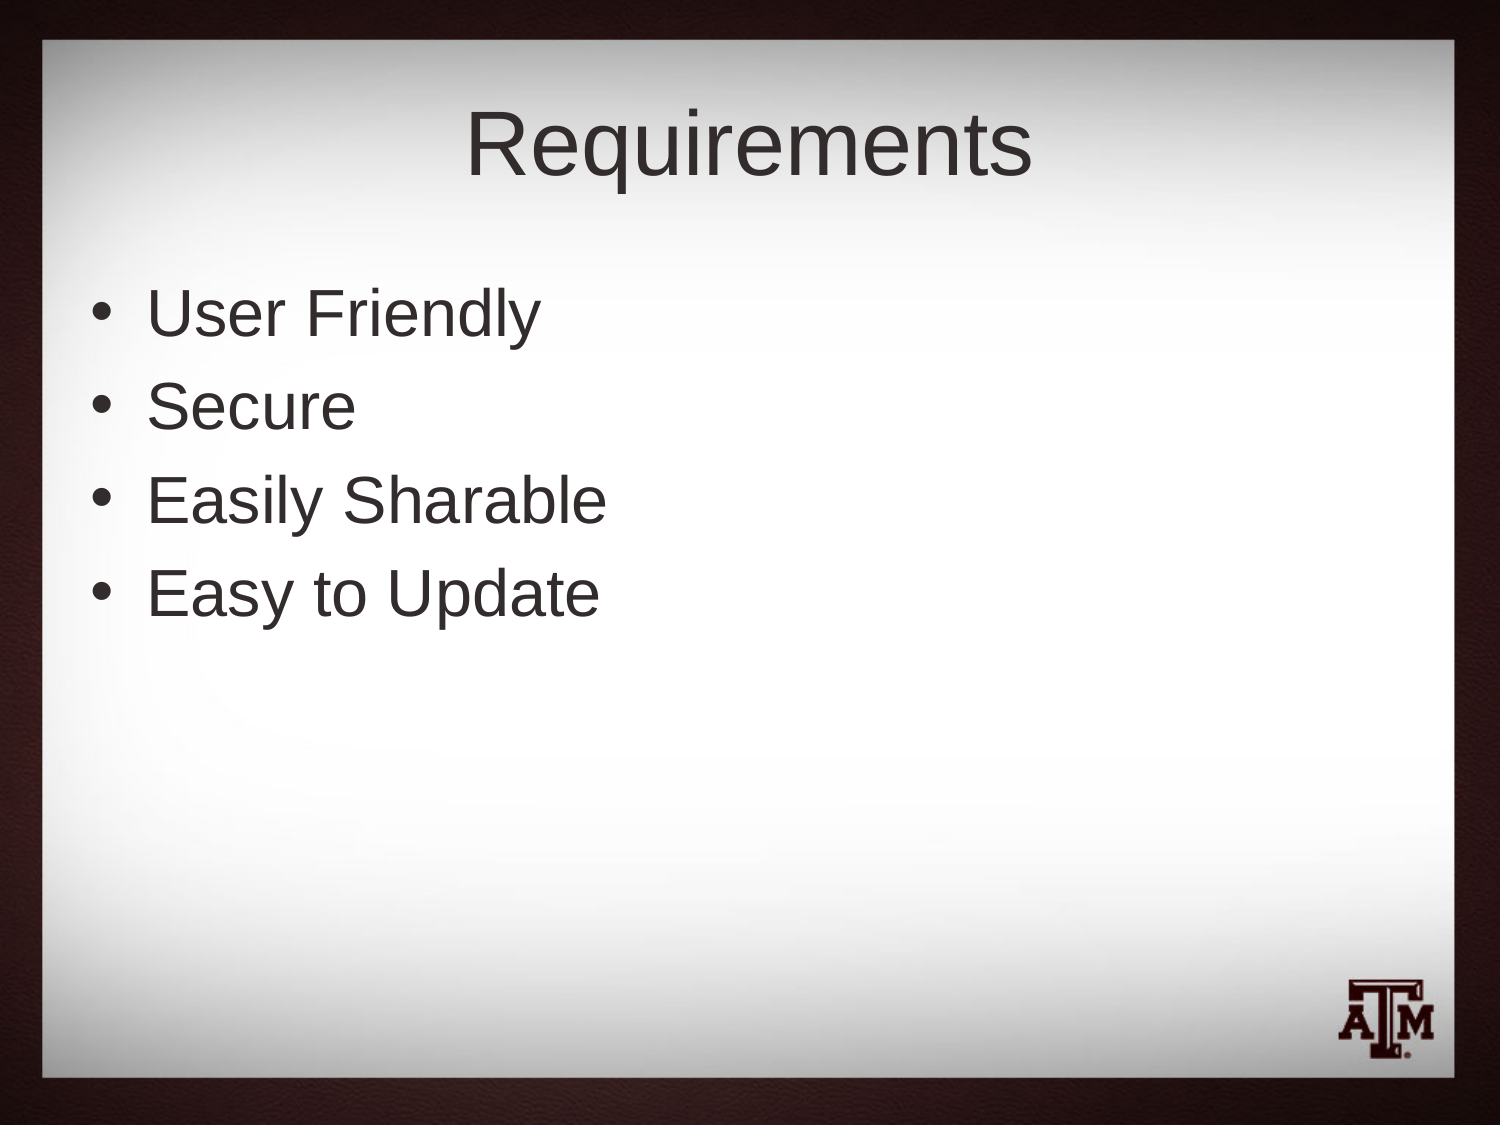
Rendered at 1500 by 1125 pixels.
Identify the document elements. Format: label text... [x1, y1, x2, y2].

picture [0, 0, 1500, 1125]
title Requirements [75, 45, 1425, 233]
list User Friendly Secure Easily Sharable Easy to Update [75, 262, 1425, 969]
